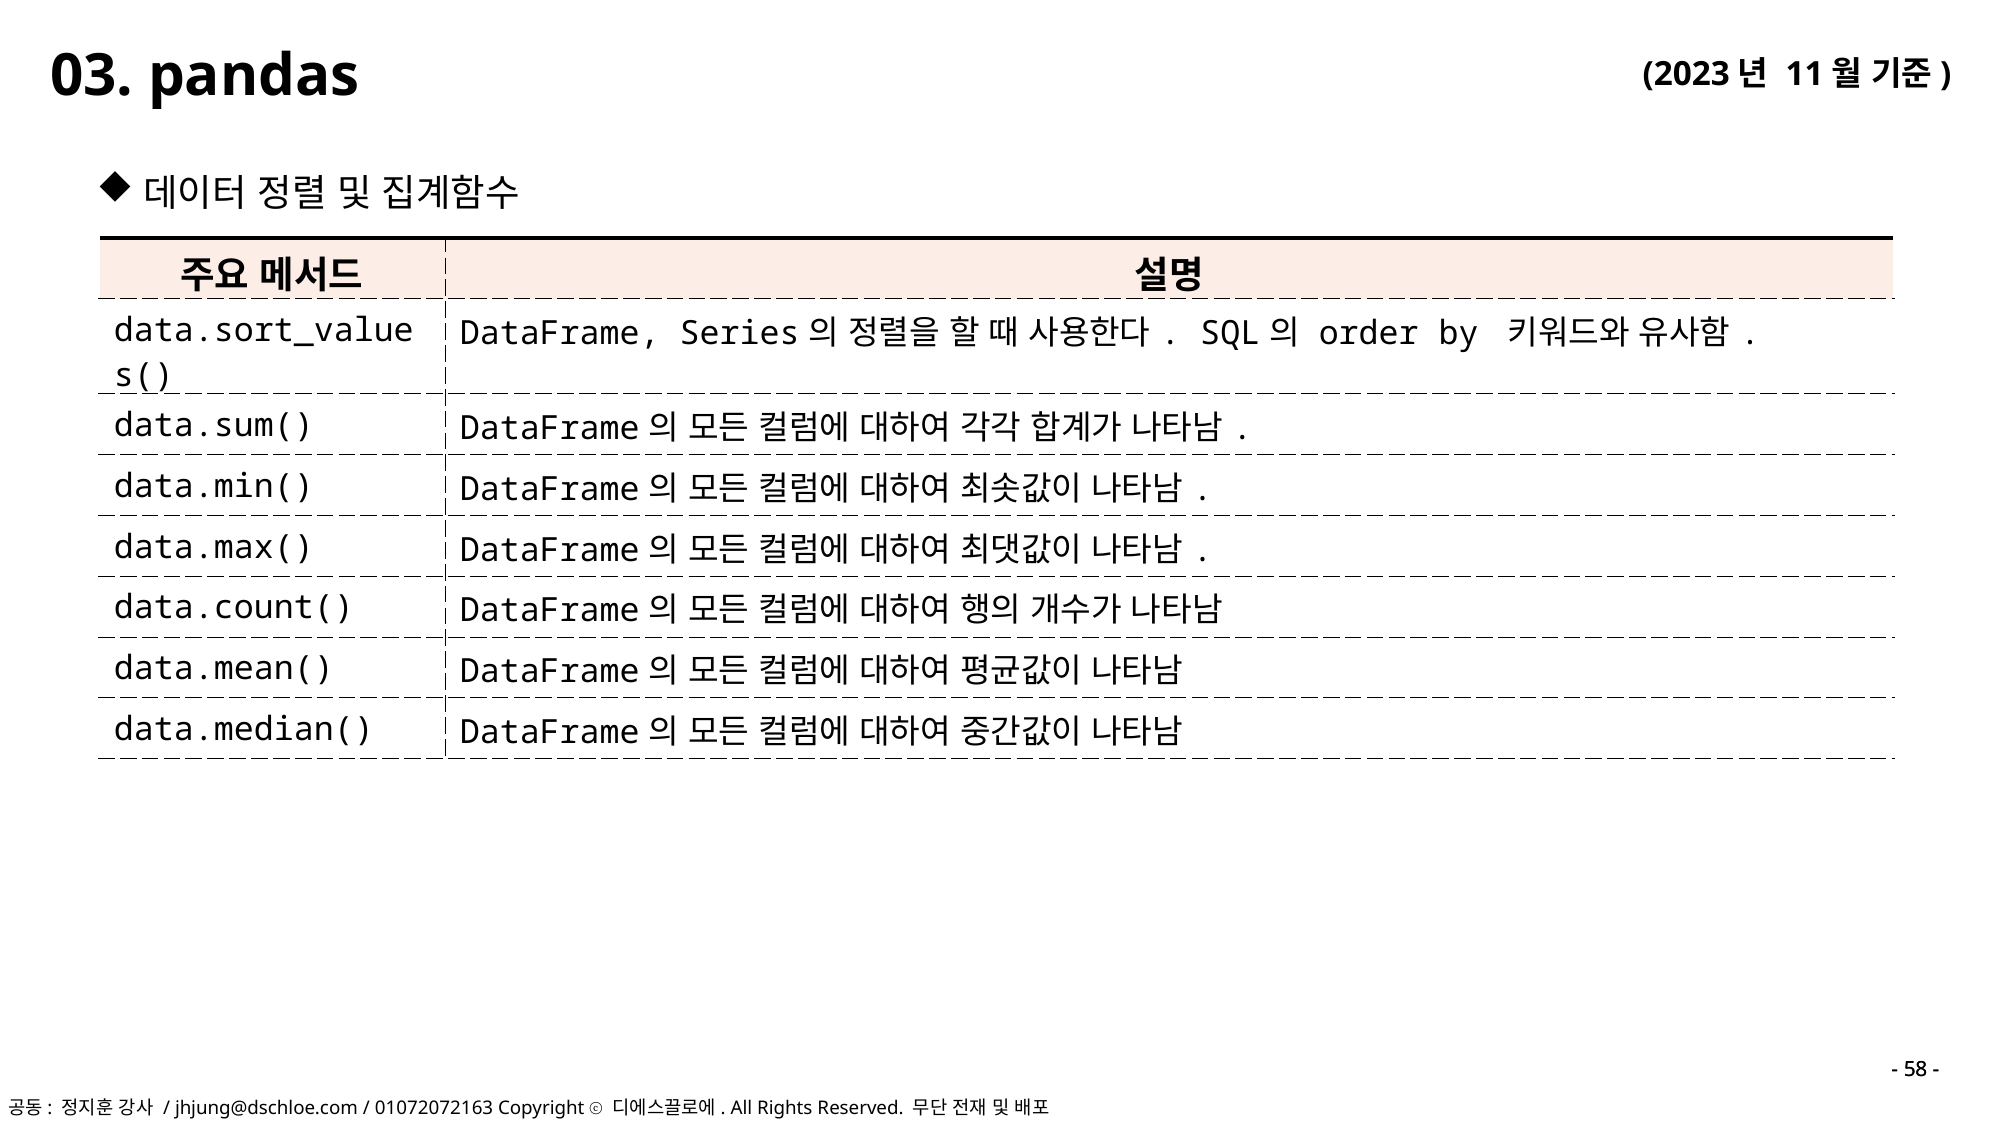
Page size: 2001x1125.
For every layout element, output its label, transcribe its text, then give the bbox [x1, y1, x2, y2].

table_cell data.max() [100, 515, 445, 576]
table_cell DataFrame의 모든 컬럼에 대하여 최솟값이 나타남. [445, 454, 1893, 515]
slide_number - 58 - [1504, 1039, 1955, 1100]
text_box 03. pandas [35, 30, 375, 115]
table_cell DataFrame의 모든 컬럼에 대하여 중간값이 나타남 [445, 698, 1893, 758]
table_cell data.sort_values() [100, 299, 445, 393]
table_cell DataFrame의 모든 컬럼에 대하여 최댓값이 나타남. [445, 515, 1893, 576]
table_cell data.sum() [100, 393, 445, 454]
table_cell data.count() [100, 576, 445, 637]
table_cell data.mean() [100, 637, 445, 698]
table_header 설명 [445, 240, 1893, 299]
table_header 주요 메서드 [100, 240, 445, 299]
table_cell DataFrame, Series의 정렬을 할 때 사용한다. SQL의 order by 키워드와 유사함. [445, 299, 1893, 393]
table_cell DataFrame의 모든 컬럼에 대하여 각각 합계가 나타남. [445, 393, 1893, 454]
text_box 데이터 정렬 및 집계함수 [81, 138, 535, 222]
table_cell data.median() [100, 698, 445, 758]
table_cell DataFrame의 모든 컬럼에 대하여 평균값이 나타남 [445, 637, 1893, 698]
table_cell data.min() [100, 454, 445, 515]
table_cell DataFrame의 모든 컬럼에 대하여 행의 개수가 나타남 [445, 576, 1893, 637]
